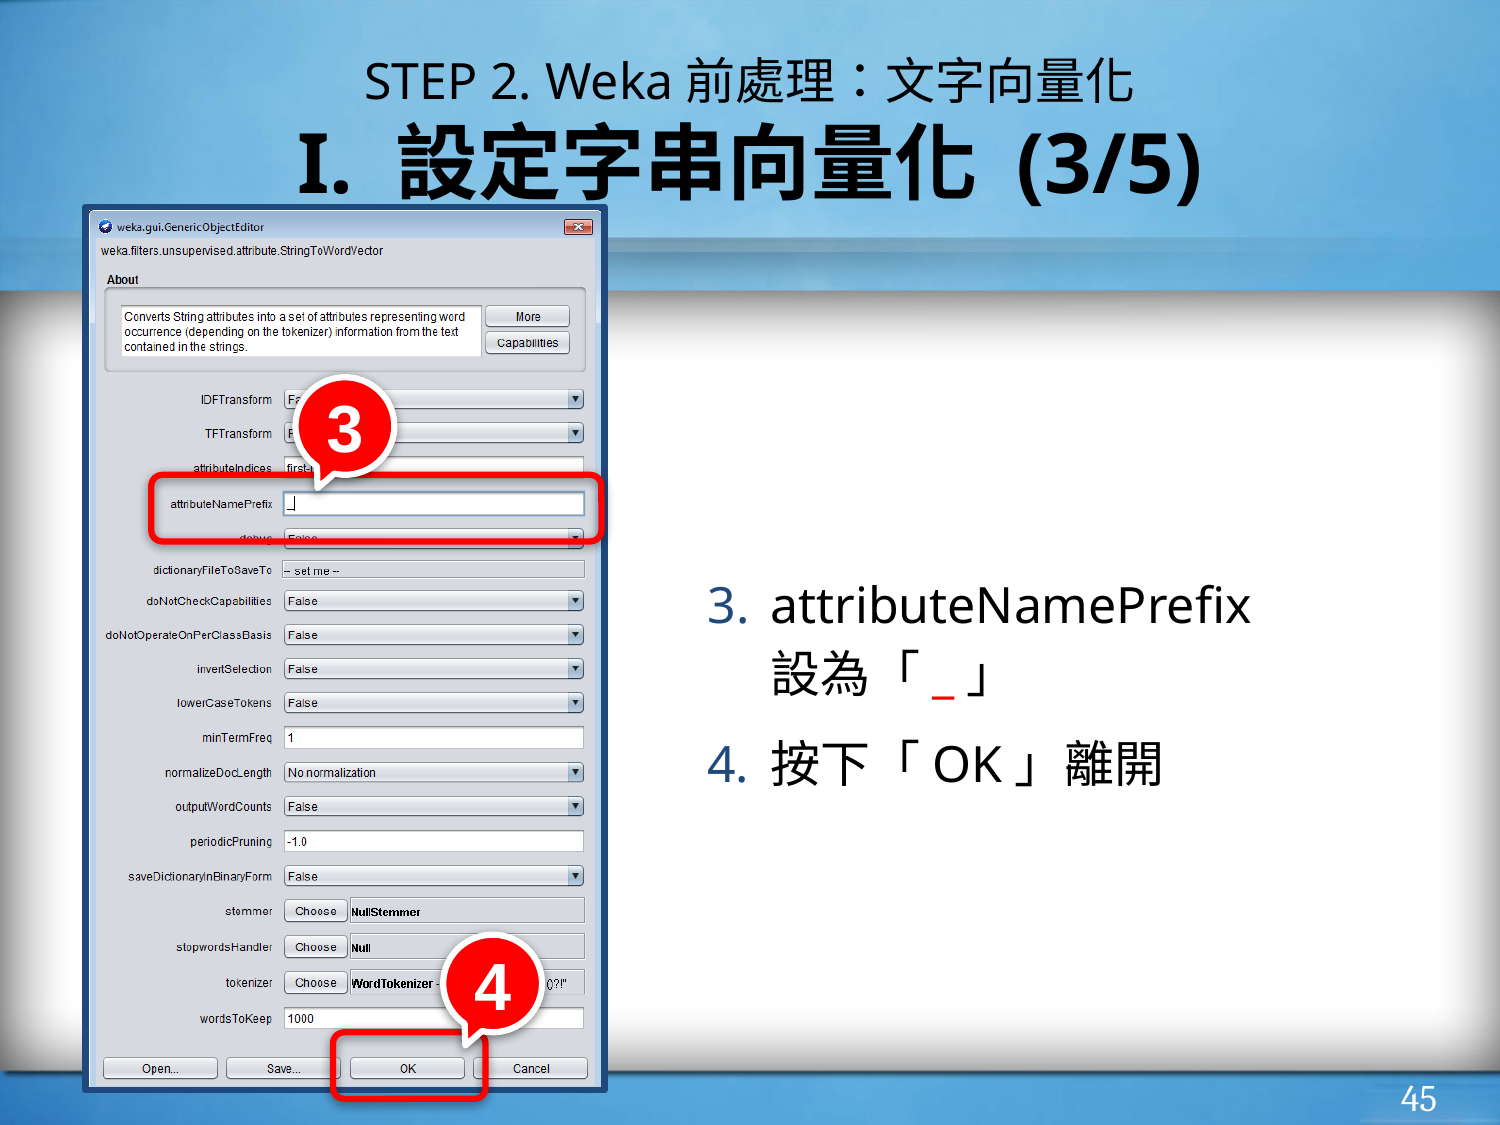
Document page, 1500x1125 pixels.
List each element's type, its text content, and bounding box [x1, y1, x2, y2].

list attributeNamePrefix 設為「_」 按下「OK」離開 [680, 292, 1422, 1066]
slide_number ‹#› [1350, 1074, 1488, 1118]
title STEP 2. Weka前處理：文字向量化 I. 設定字串向量化 (3/5) [78, 27, 1422, 232]
picture [0, 0, 1500, 1125]
